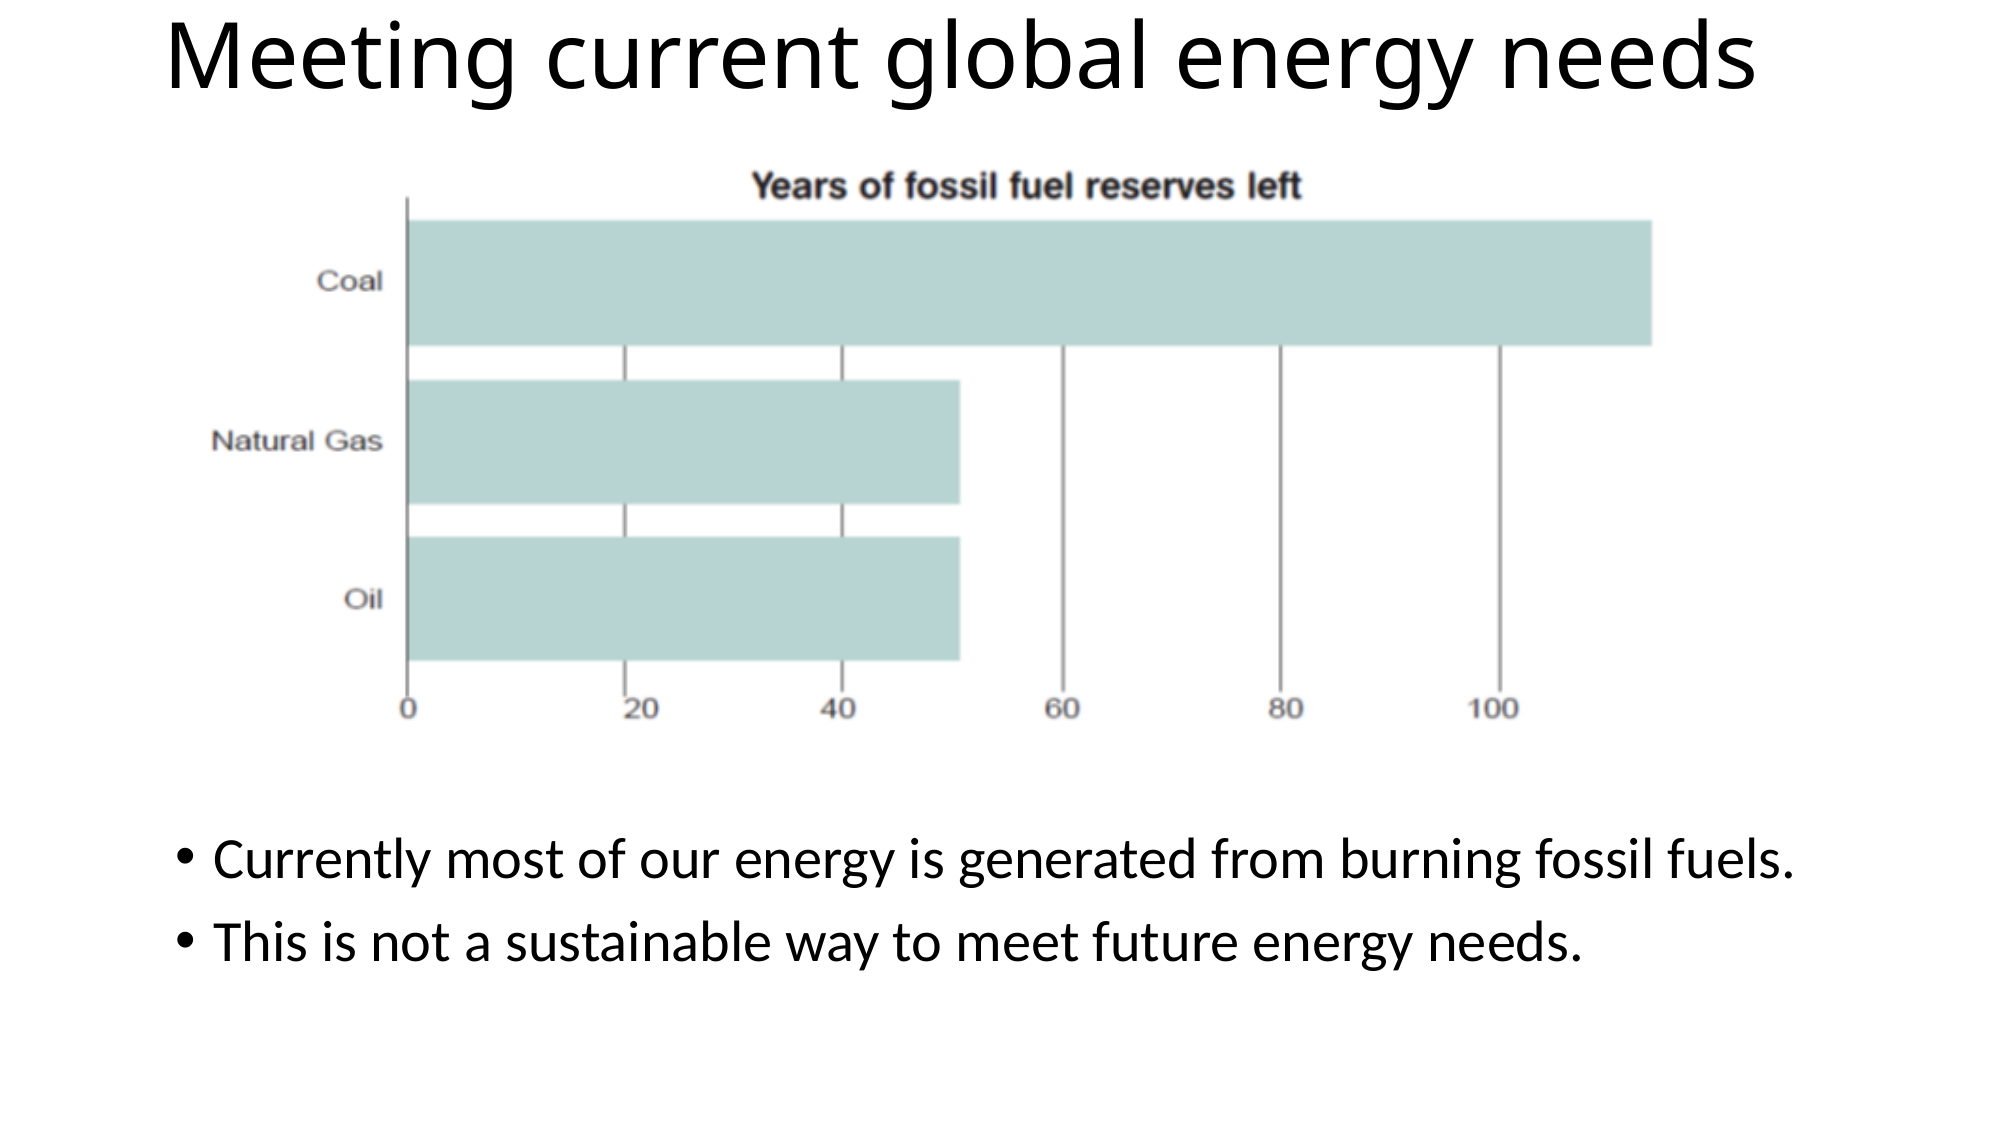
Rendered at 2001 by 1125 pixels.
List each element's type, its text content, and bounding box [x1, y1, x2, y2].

list Currently most of our energy is generated from burning fossil fuels. This is not a sustainable way to meet future energy needs. [160, 820, 1886, 1097]
picture [148, 158, 1720, 747]
title Meeting current global energy needs [148, 0, 1851, 117]
